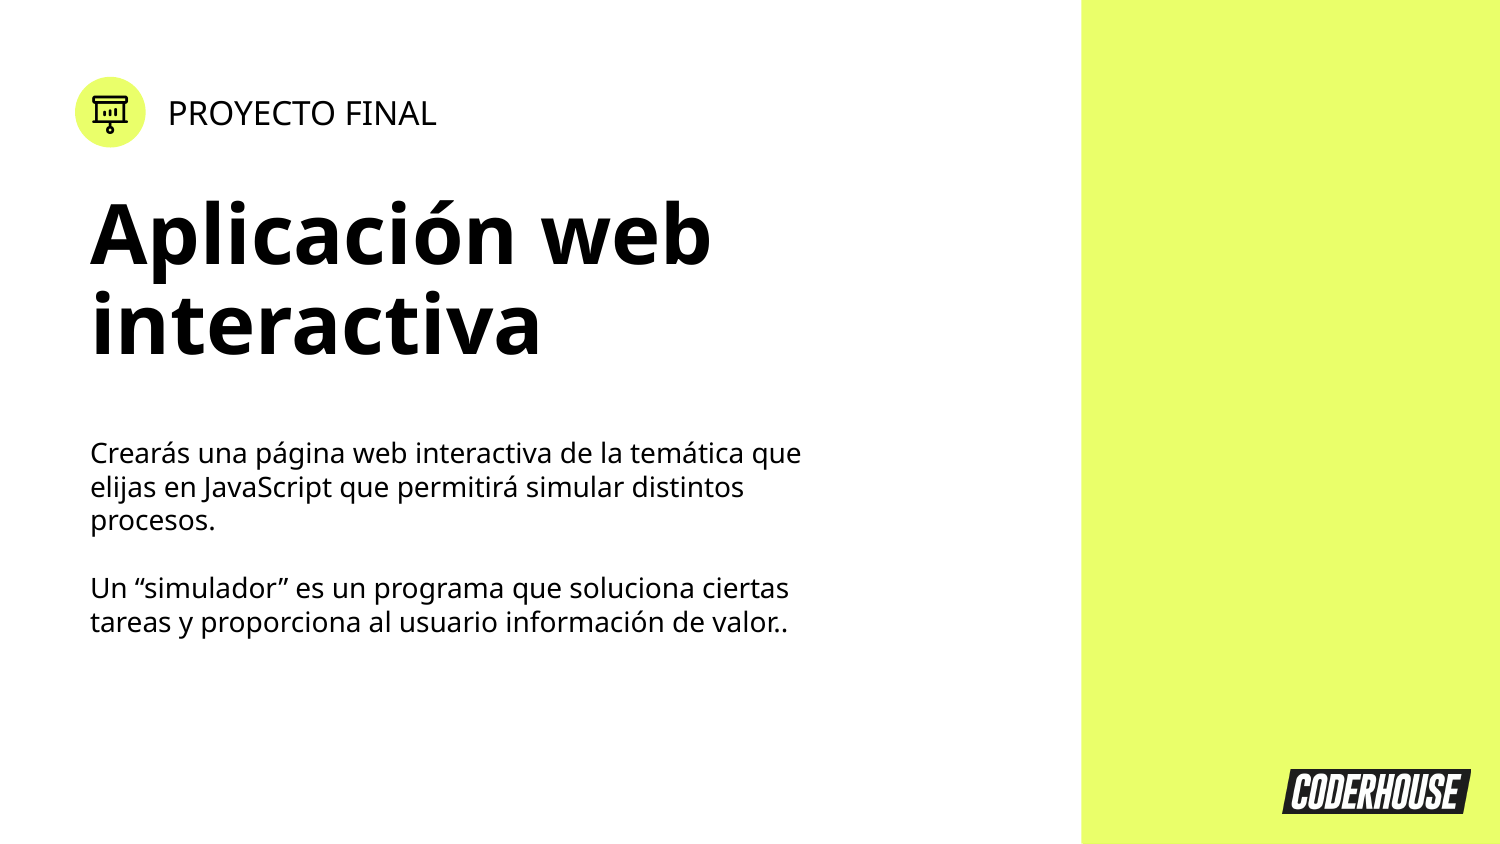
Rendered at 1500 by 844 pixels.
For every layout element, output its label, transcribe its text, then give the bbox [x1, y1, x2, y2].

text_box PROYECTO FINAL [152, 76, 557, 147]
text_box Aplicación web interactiva [75, 177, 851, 388]
picture [0, 0, 1081, 844]
text_box Crearás una página web interactiva de la temática que elijas en JavaScript que permitirá simular distintos procesos. Un “simulador” es un programa que soluciona ciertas tareas y proporciona al usuario información de valor.. [75, 420, 851, 653]
picture [1281, 769, 1471, 814]
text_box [74, 76, 146, 148]
